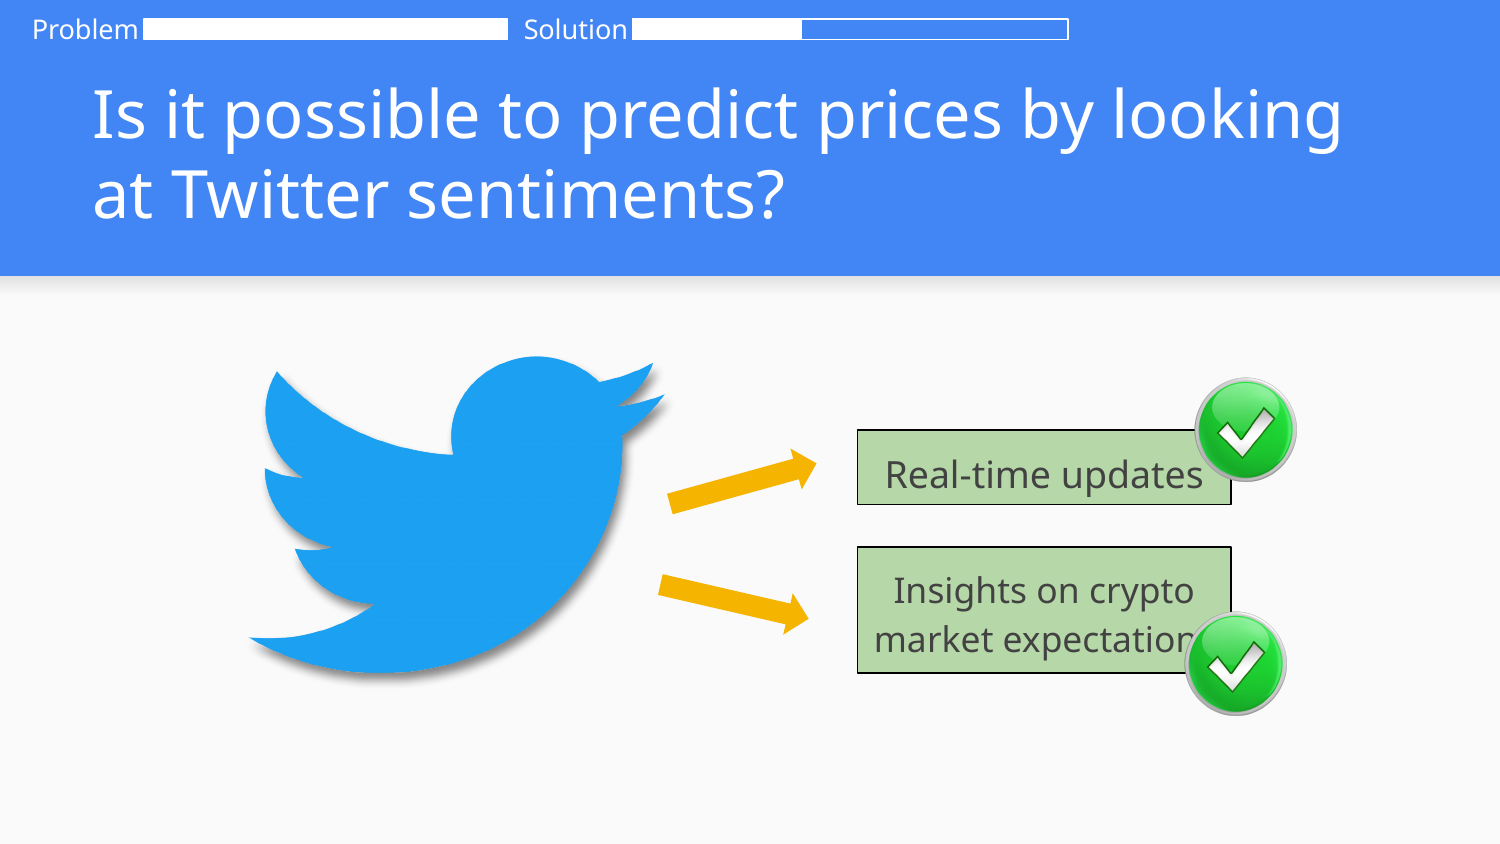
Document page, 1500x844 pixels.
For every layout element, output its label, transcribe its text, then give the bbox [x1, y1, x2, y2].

picture [1184, 611, 1288, 716]
picture [1194, 377, 1297, 482]
picture [246, 356, 665, 674]
list Insights on crypto market expectations [857, 546, 1231, 673]
title Solution [508, 17, 646, 61]
text_box [669, 448, 817, 515]
text_box [143, 19, 507, 40]
title Problem [16, 17, 155, 61]
title Is it possible to predict prices by looking at Twitter sentiments? [77, 121, 1427, 248]
text_box [802, 19, 1069, 40]
text_box [632, 19, 802, 40]
text_box [669, 575, 809, 635]
list Real-time updates [857, 429, 1231, 505]
